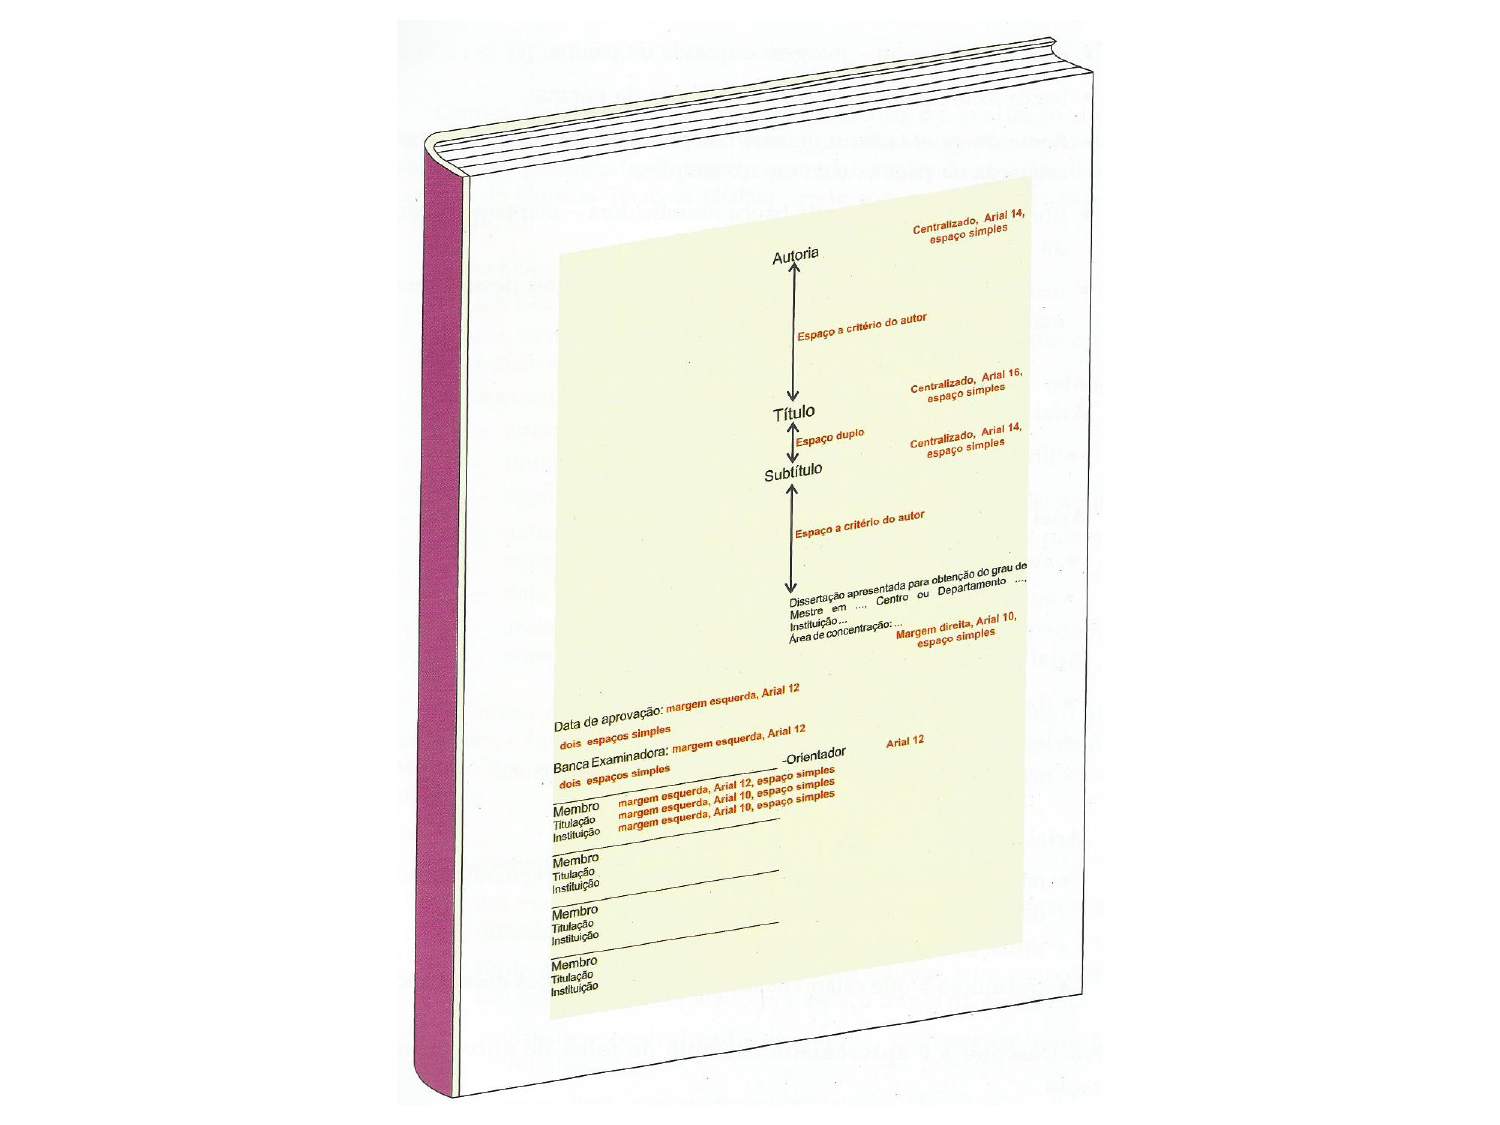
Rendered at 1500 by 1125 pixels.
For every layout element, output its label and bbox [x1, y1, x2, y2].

picture [396, 20, 1104, 1105]
